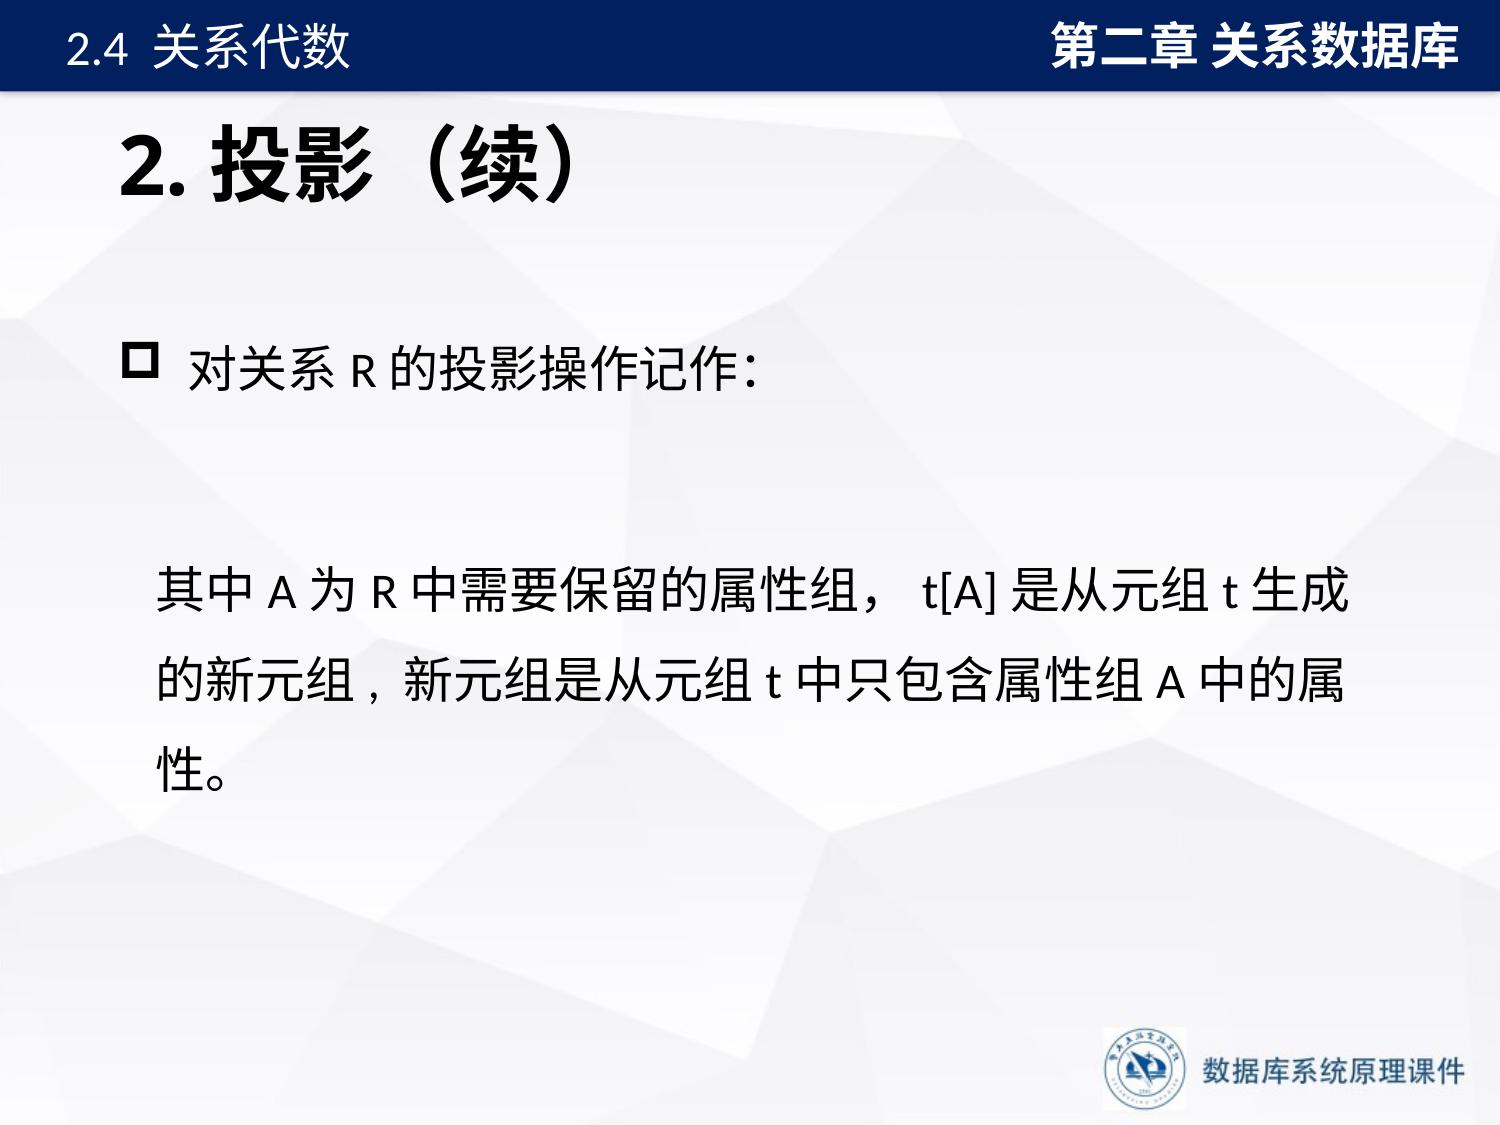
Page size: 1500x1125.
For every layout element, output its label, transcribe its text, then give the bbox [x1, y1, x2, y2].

text_box 第二章 关系数据库 [1034, 7, 1476, 82]
picture [0, 92, 1500, 1125]
text_box 2.4 关系代数 [50, 8, 367, 83]
text_box [0, 0, 1500, 92]
title 2.投影（续） [103, 100, 1397, 278]
